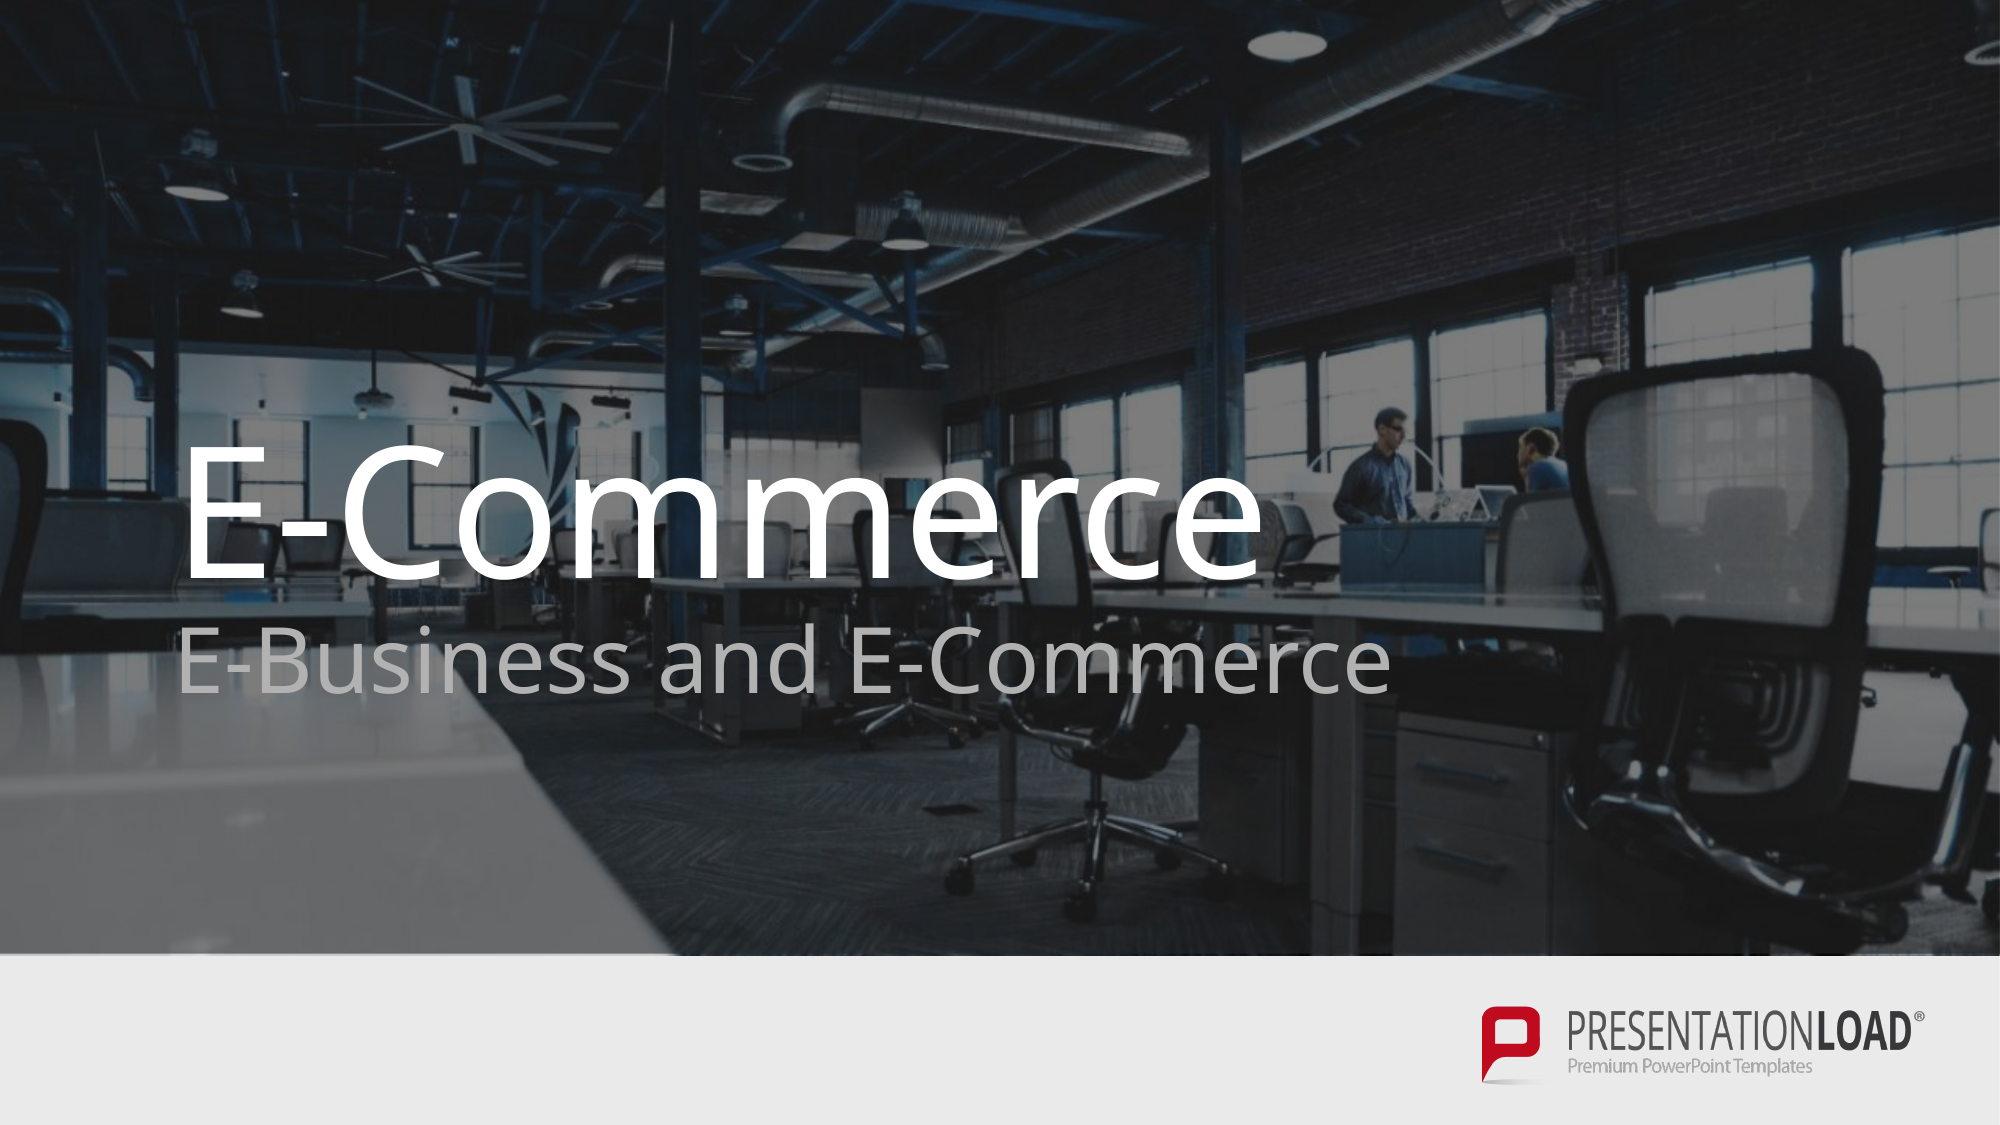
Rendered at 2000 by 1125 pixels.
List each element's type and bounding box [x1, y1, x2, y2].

picture [0, 0, 2000, 956]
picture [1482, 1003, 1926, 1085]
